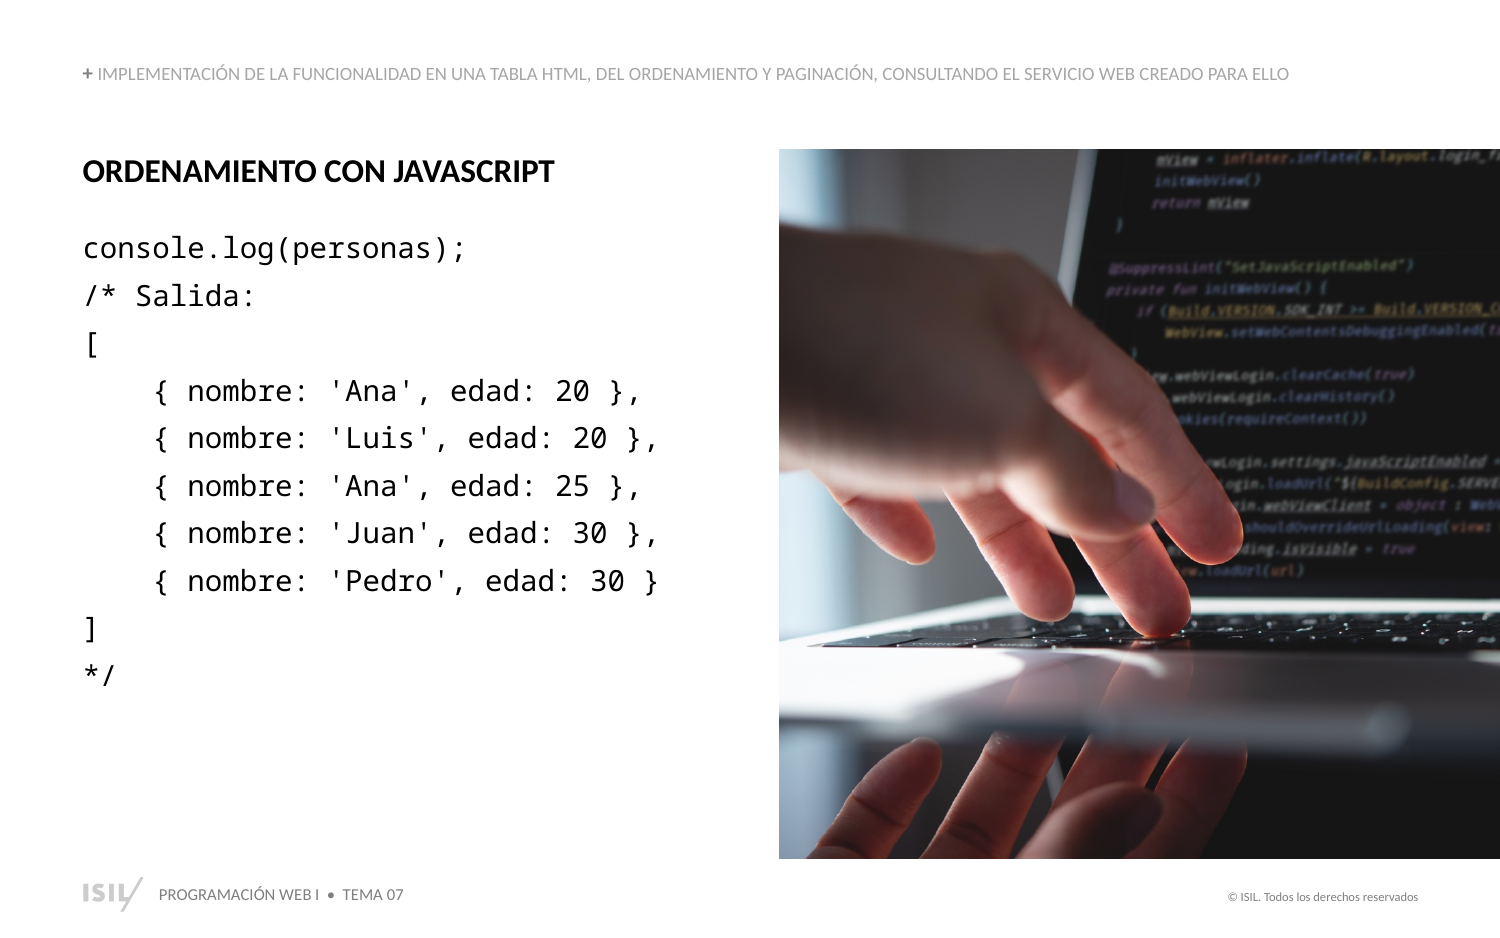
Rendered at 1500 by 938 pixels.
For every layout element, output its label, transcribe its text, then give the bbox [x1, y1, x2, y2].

text_box + IMPLEMENTACIÓN DE LA FUNCIONALIDAD EN UNA TABLA HTML, DEL ORDENAMIENTO Y PAGINACIÓN, CONSULTANDO EL SERVICIO WEB CREADO PARA ELLO [82, 61, 1424, 85]
text_box ORDENAMIENTO CON JAVASCRIPT console.log(personas); /* Salida: [ { nombre: 'Ana', edad: 20 }, { nombre: 'Luis', edad: 20 }, { nombre: 'Ana', edad: 25 }, { nombre: 'Juan', edad: 30 }, { nombre: 'Pedro', edad: 30 } ] */ [82, 149, 778, 692]
picture [779, 149, 1500, 859]
